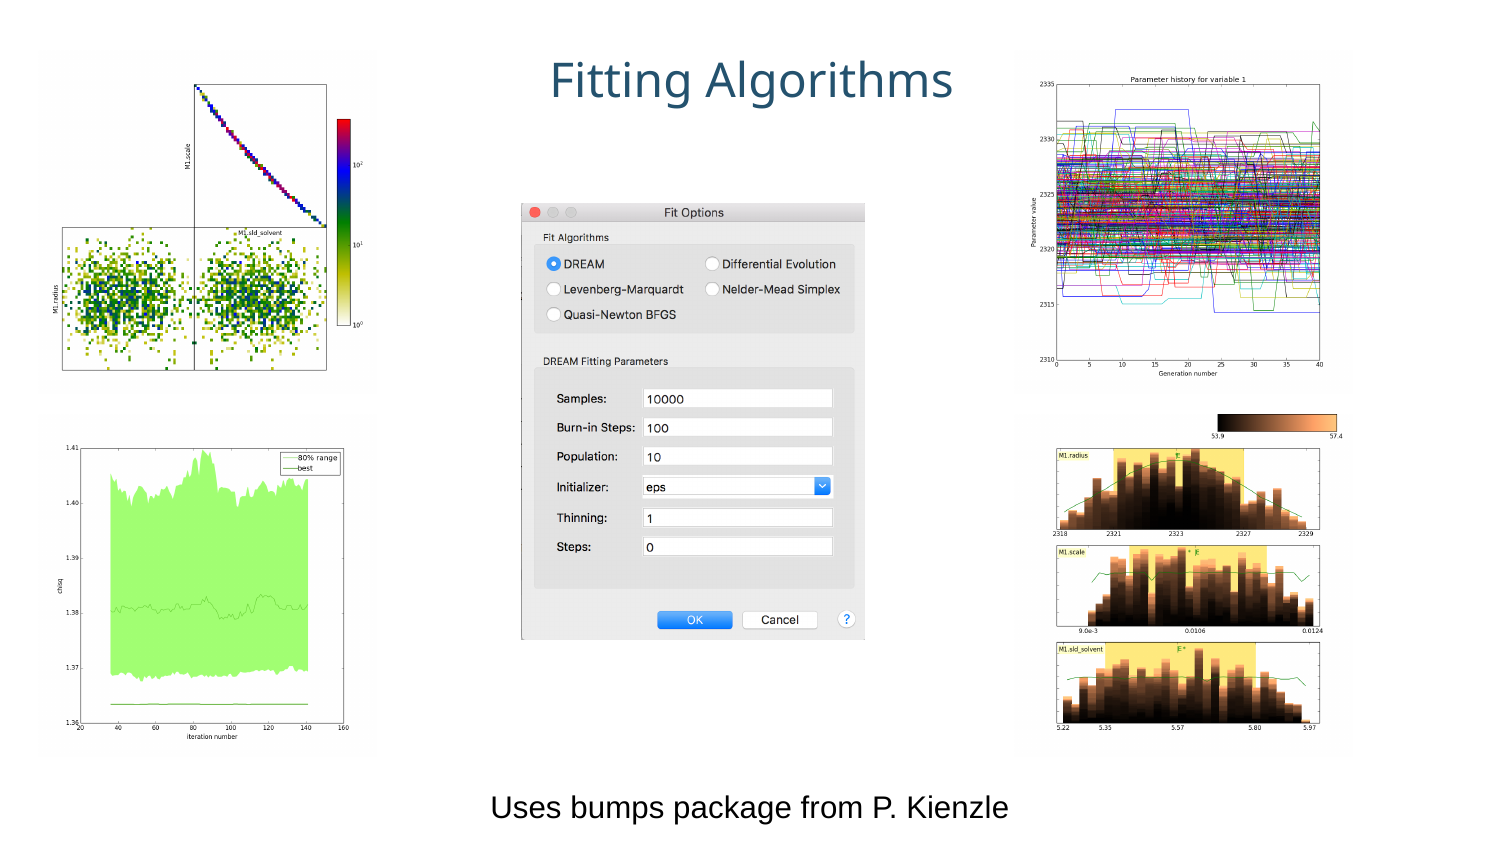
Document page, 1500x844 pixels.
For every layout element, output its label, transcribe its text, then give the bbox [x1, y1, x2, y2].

picture [38, 50, 377, 394]
picture [1014, 50, 1353, 394]
picture [1014, 414, 1353, 758]
picture [521, 202, 865, 640]
text_box Uses bumps package from P. Kienzle [448, 786, 1053, 827]
picture [38, 414, 377, 758]
title Fitting Algorithms [378, 50, 1012, 108]
